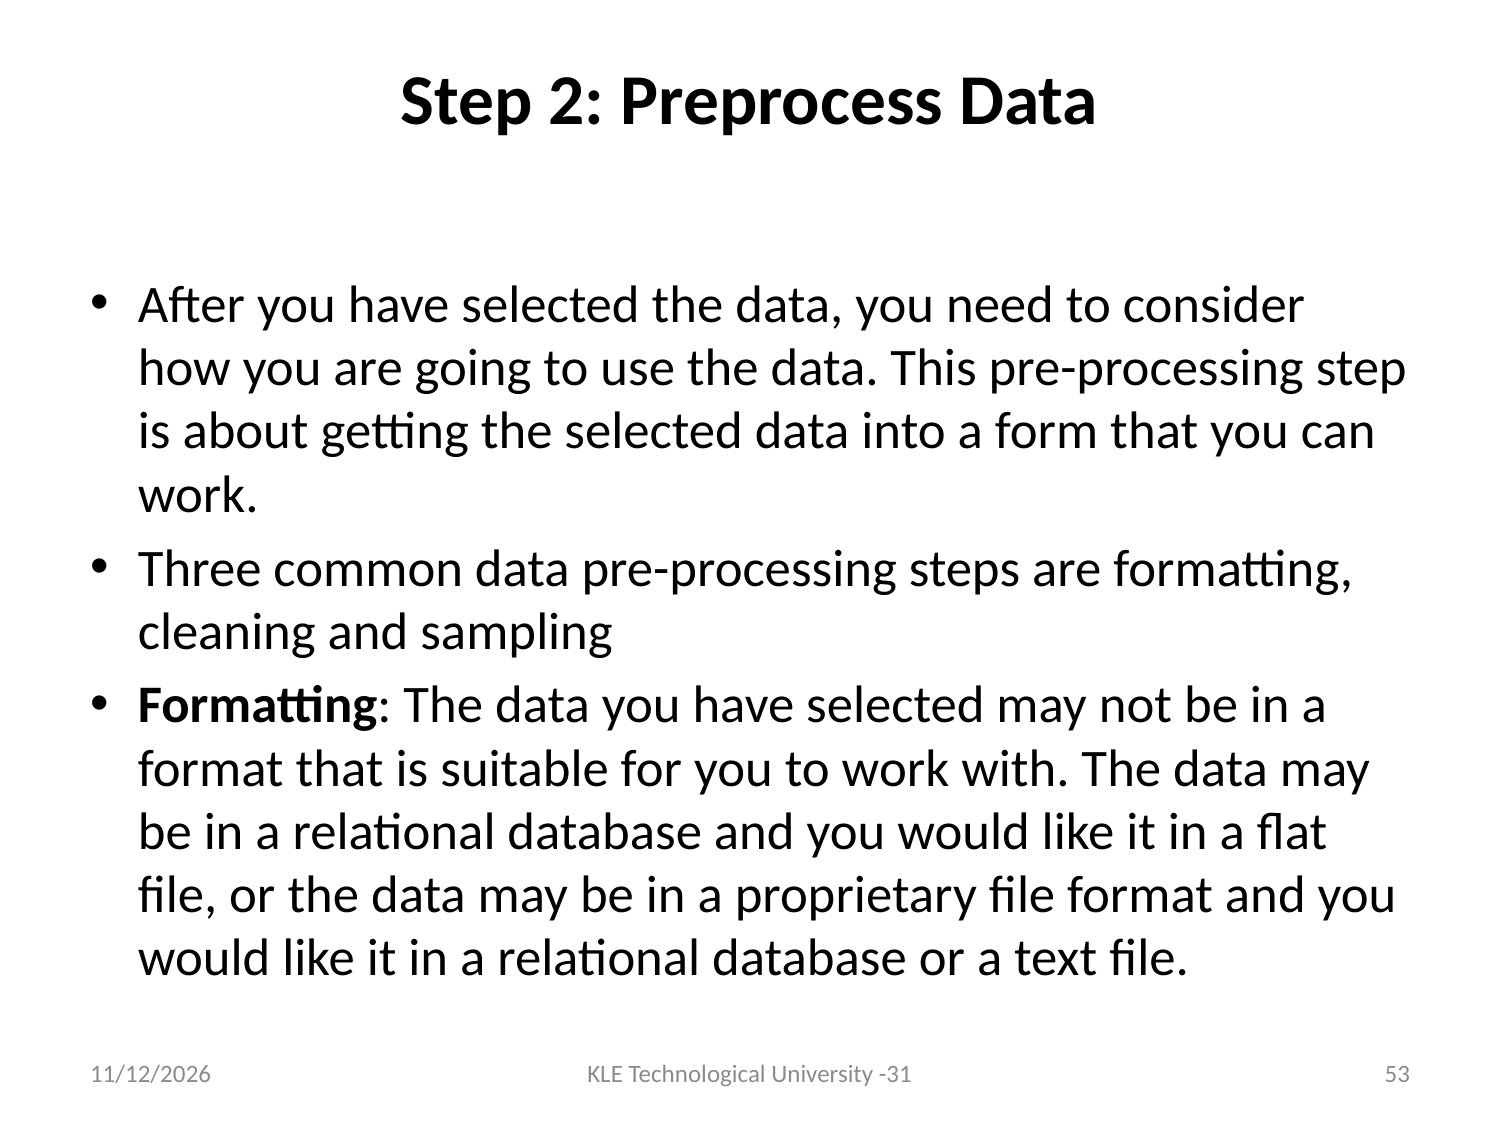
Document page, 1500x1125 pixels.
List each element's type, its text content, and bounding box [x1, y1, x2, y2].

list After you have selected the data, you need to consider how you are going to use the data. This pre-processing step is about getting the selected data into a form that you can work. Three common data pre-processing steps are formatting, cleaning and sampling Formatting: The data you have selected may not be in a format that is suitable for you to work with. The data may be in a relational database and you would like it in a flat file, or the data may be in a proprietary file format and you would like it in a relational database or a text file. [75, 262, 1425, 1005]
slide_number 53 [1074, 1042, 1425, 1103]
footer KLE Technological University -31 [512, 1042, 988, 1103]
title Step 2: Preprocess Data [75, 45, 1425, 233]
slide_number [75, 1042, 425, 1103]
